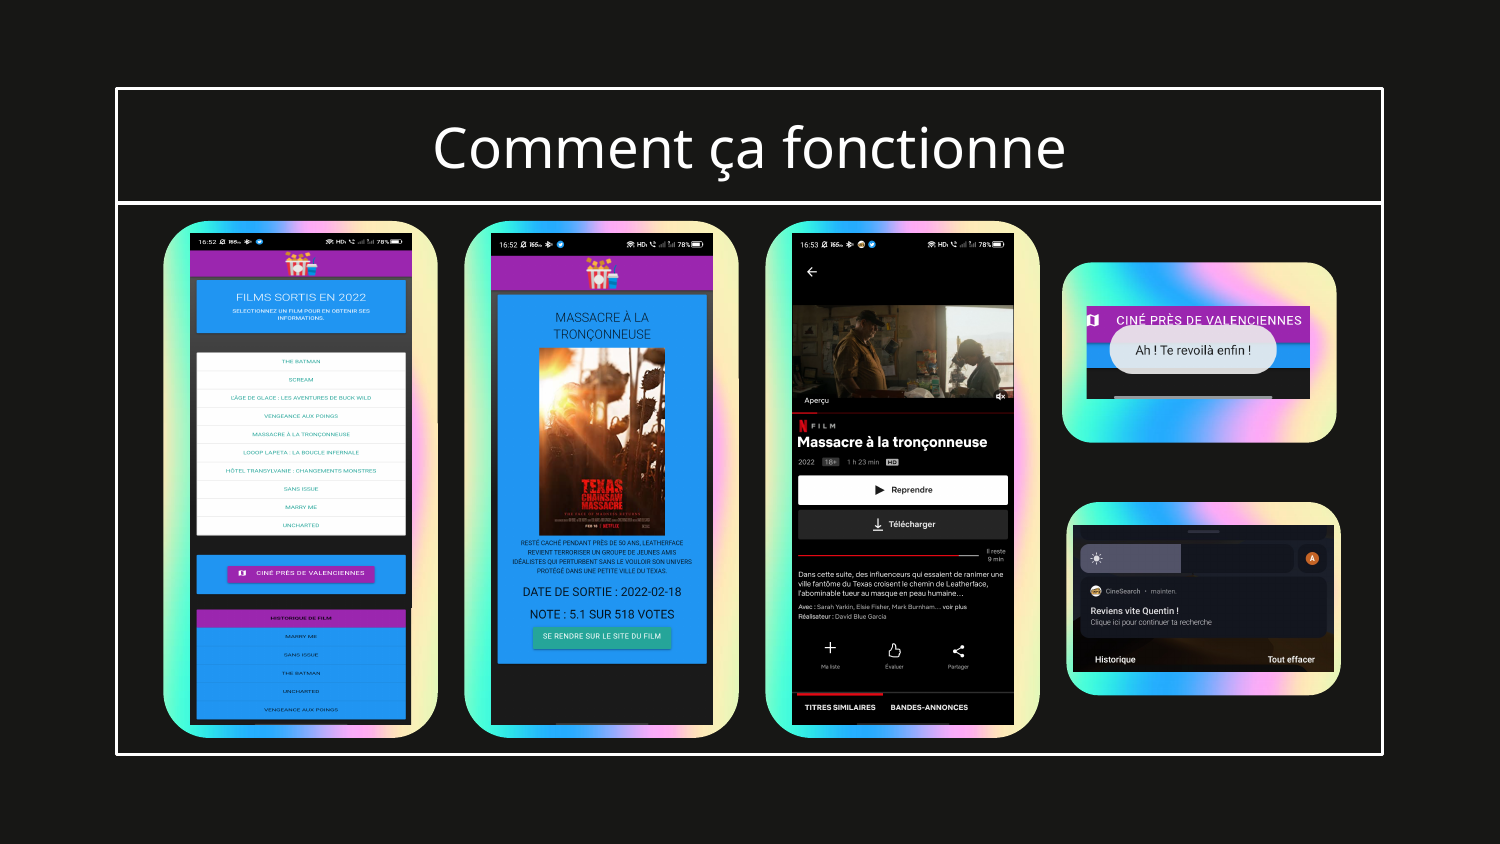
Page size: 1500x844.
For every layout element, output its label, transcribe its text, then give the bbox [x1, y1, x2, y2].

title Comment ça fonctionne [116, 106, 1383, 185]
picture [1061, 262, 1337, 443]
picture [163, 220, 438, 739]
picture [464, 220, 739, 739]
picture [765, 220, 1041, 739]
picture [1066, 501, 1342, 696]
